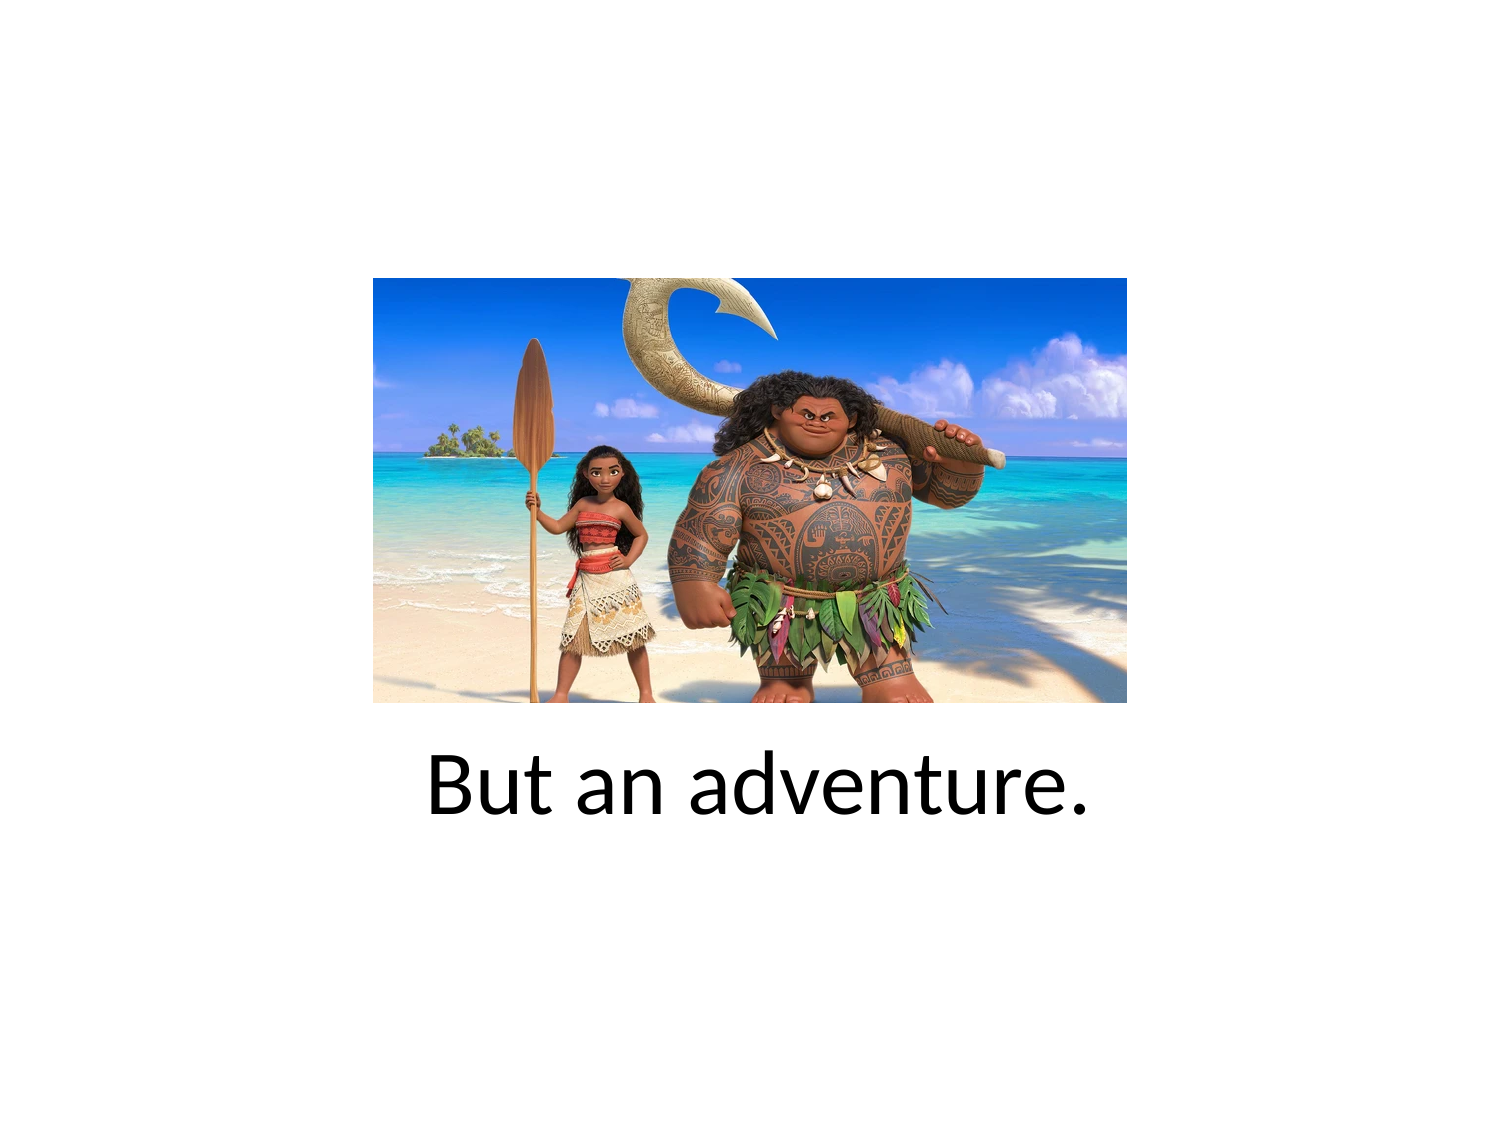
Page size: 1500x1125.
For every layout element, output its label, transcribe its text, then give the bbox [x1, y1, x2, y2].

picture [373, 278, 1128, 704]
title But an adventure. [84, 683, 1435, 872]
